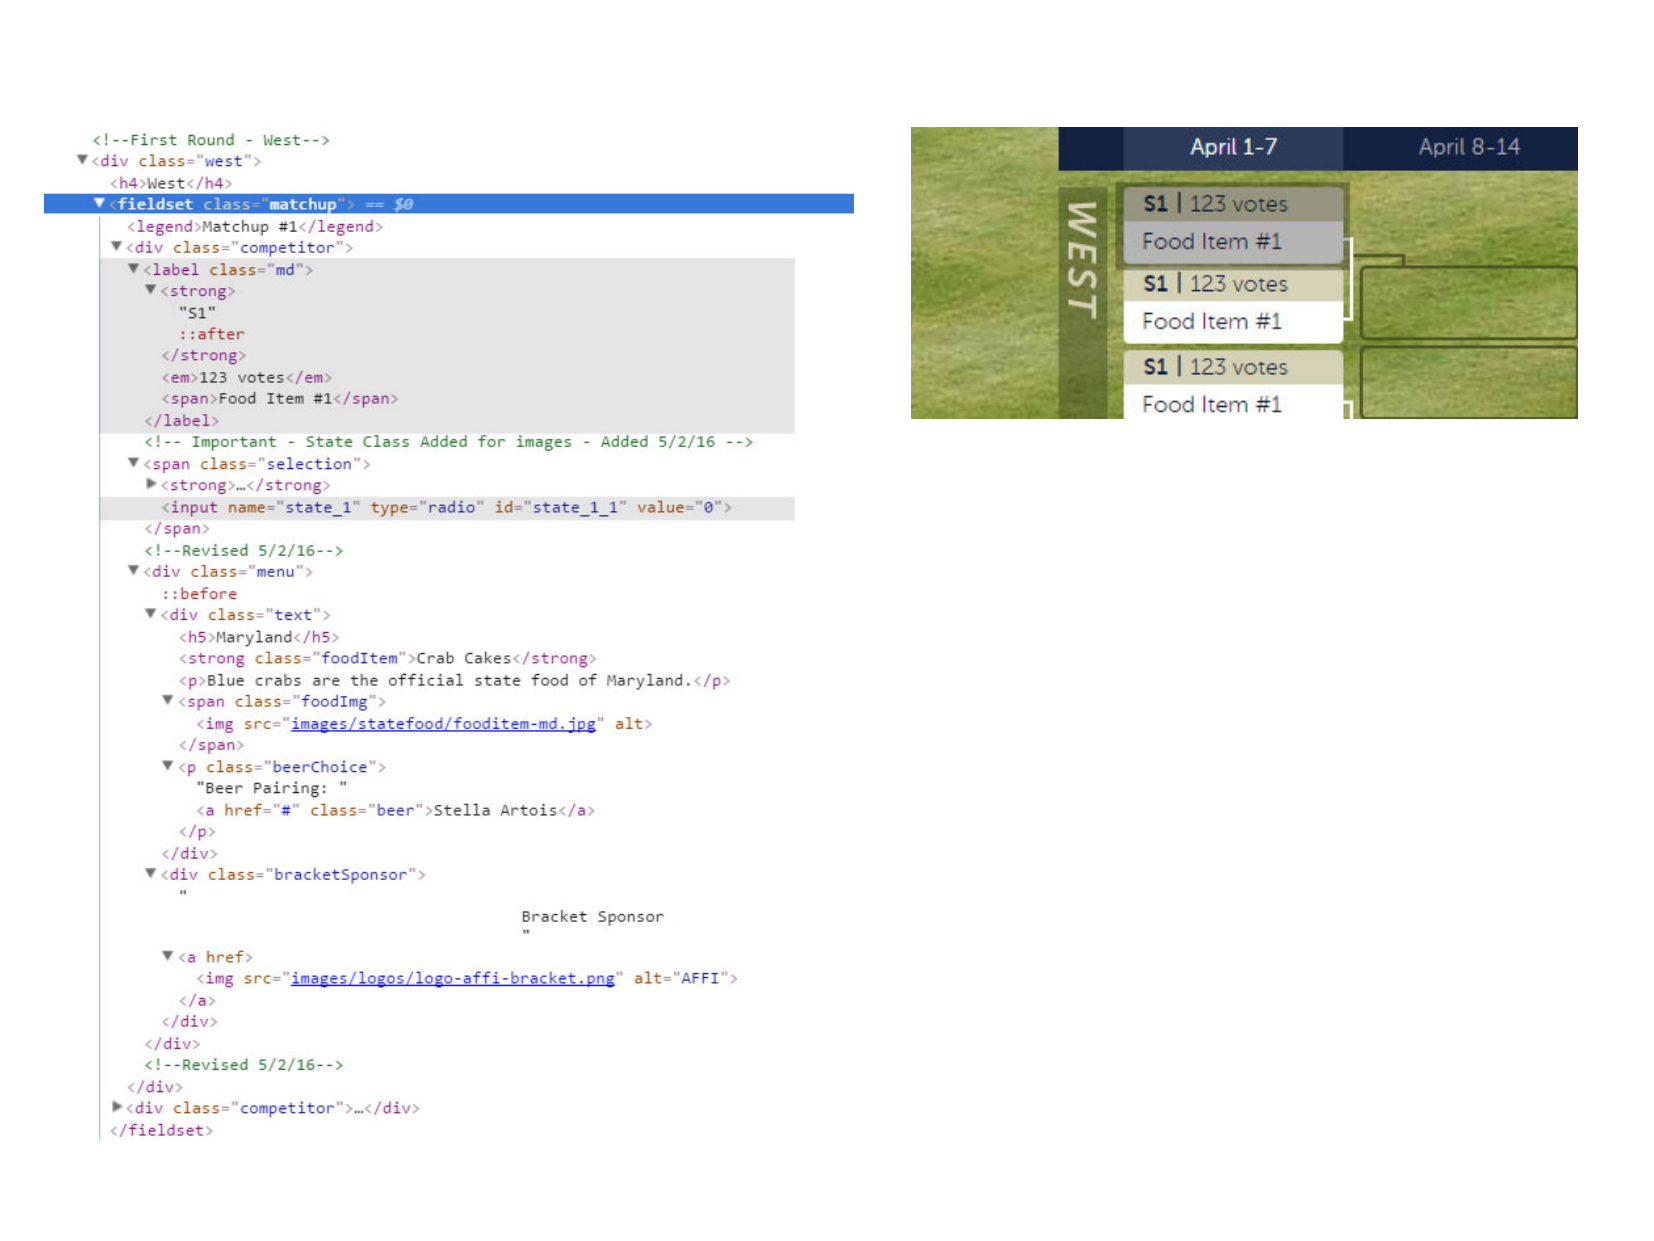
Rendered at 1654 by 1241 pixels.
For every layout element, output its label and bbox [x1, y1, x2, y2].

picture [911, 127, 1578, 419]
picture [44, 127, 854, 1141]
